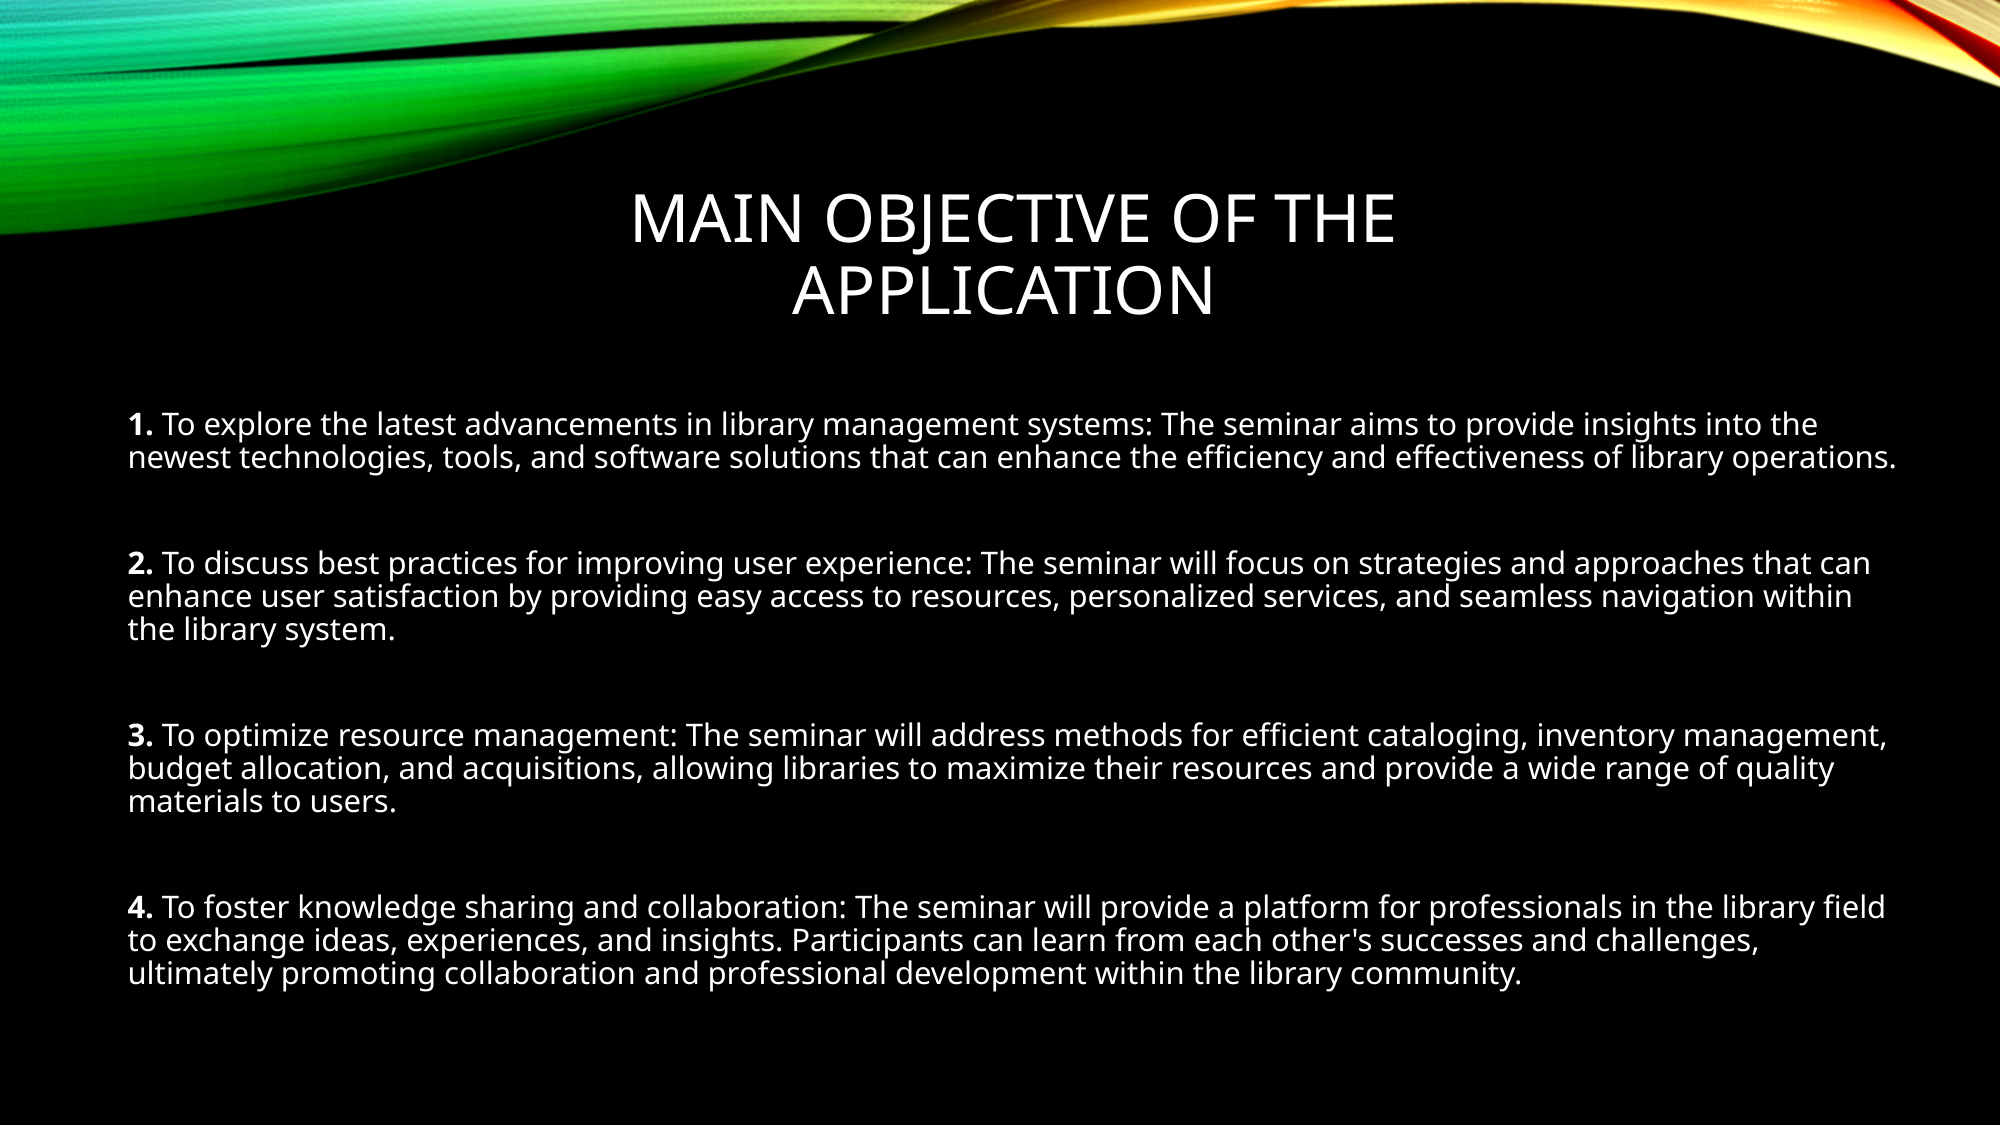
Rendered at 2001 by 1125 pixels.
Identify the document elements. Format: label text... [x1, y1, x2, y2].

list 1. To explore the latest advancements in library management systems: The seminar aims to provide insights into the newest technologies, tools, and software solutions that can enhance the efficiency and effectiveness of library operations. 2. To discuss best practices for improving user experience: The seminar will focus on strategies and approaches that can enhance user satisfaction by providing easy access to resources, personalized services, and seamless navigation within the library system. 3. To optimize resource management: The seminar will address methods for efficient cataloging, inventory management, budget allocation, and acquisitions, allowing libraries to maximize their resources and provide a wide range of quality materials to users. 4. To foster knowledge sharing and collaboration: The seminar will provide a platform for professionals in the library field to exchange ideas, experiences, and insights. Participants can learn from each other's successes and challenges, ultimately promoting collaboration and professional development within the library community. [112, 401, 1916, 1021]
picture [0, 0, 2000, 237]
title Main Objective of the application [450, 74, 1578, 337]
